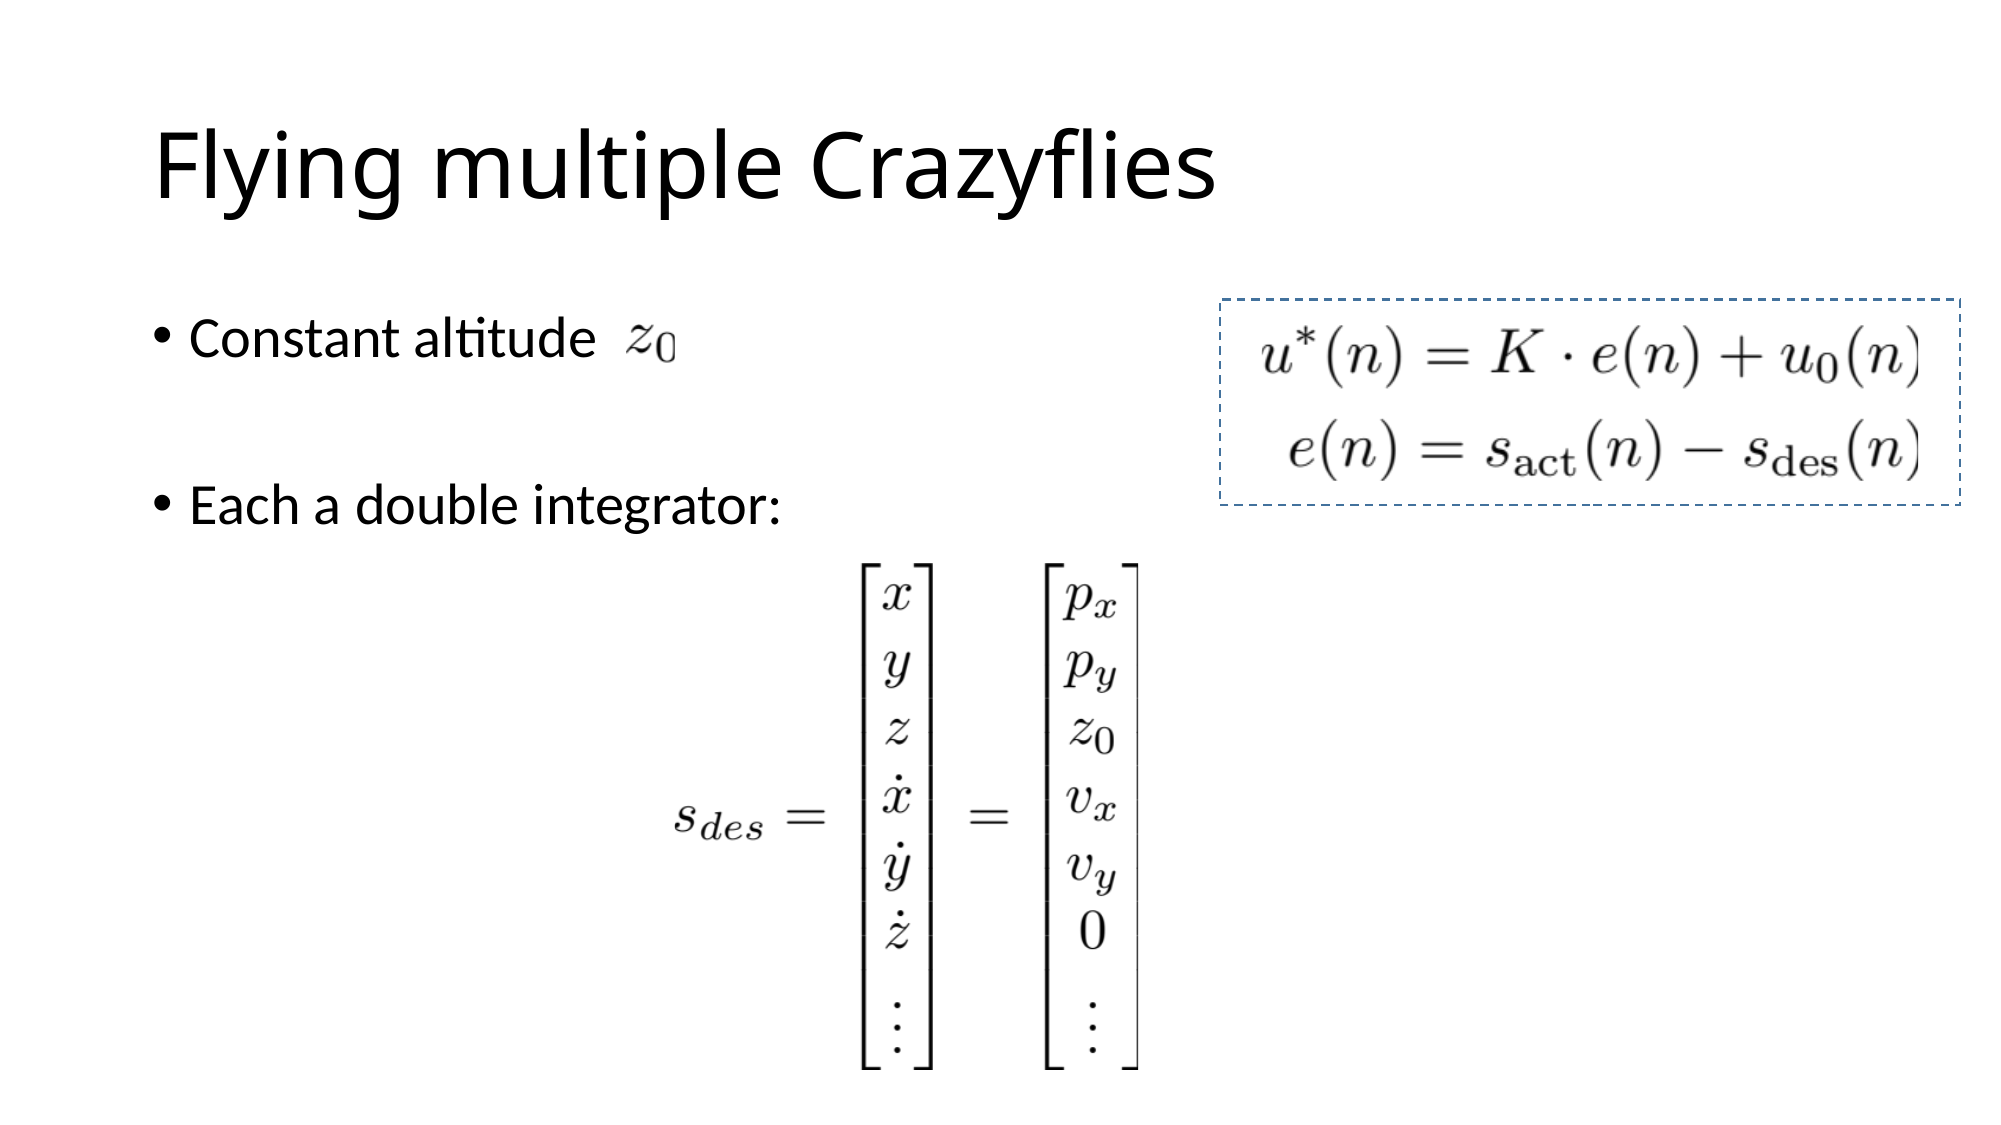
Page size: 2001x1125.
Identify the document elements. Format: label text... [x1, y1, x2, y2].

text_box [1219, 298, 1961, 506]
list Constant altitude Each a double integrator: [137, 299, 1863, 1014]
title Flying multiple Crazyflies [137, 59, 1863, 278]
picture [1261, 324, 1919, 481]
picture [626, 324, 675, 363]
picture [674, 562, 1139, 1070]
